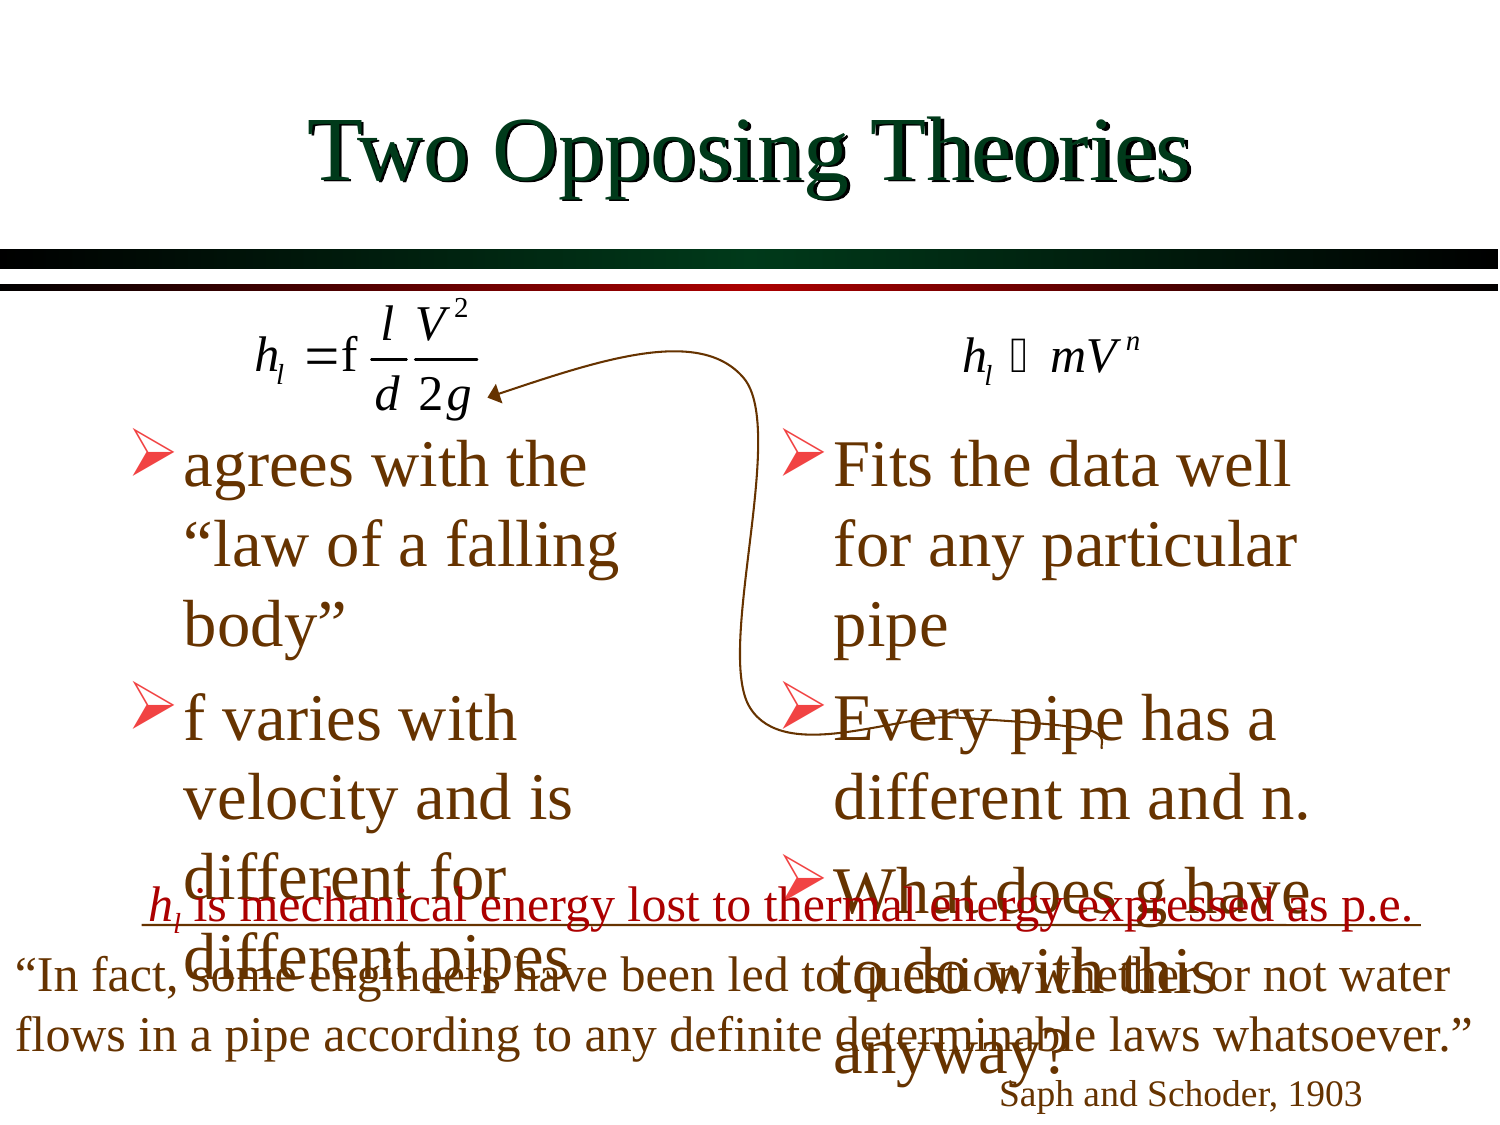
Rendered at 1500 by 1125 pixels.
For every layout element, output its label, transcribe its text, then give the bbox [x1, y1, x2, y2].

text_box hl is mechanical energy lost to thermal energy expressed as p.e. [133, 863, 1440, 932]
text_box [488, 351, 1103, 749]
list Fits the data well for any particular pipe Every pipe has a different m and n. What does g have to do with this anyway? [762, 412, 1386, 863]
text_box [0, 933, 1500, 1123]
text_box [961, 324, 1143, 388]
title Two Opposing Theories [112, 49, 1388, 238]
list agrees with the “law of a falling body” f varies with velocity and is different for different pipes [112, 412, 747, 894]
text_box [250, 290, 483, 427]
